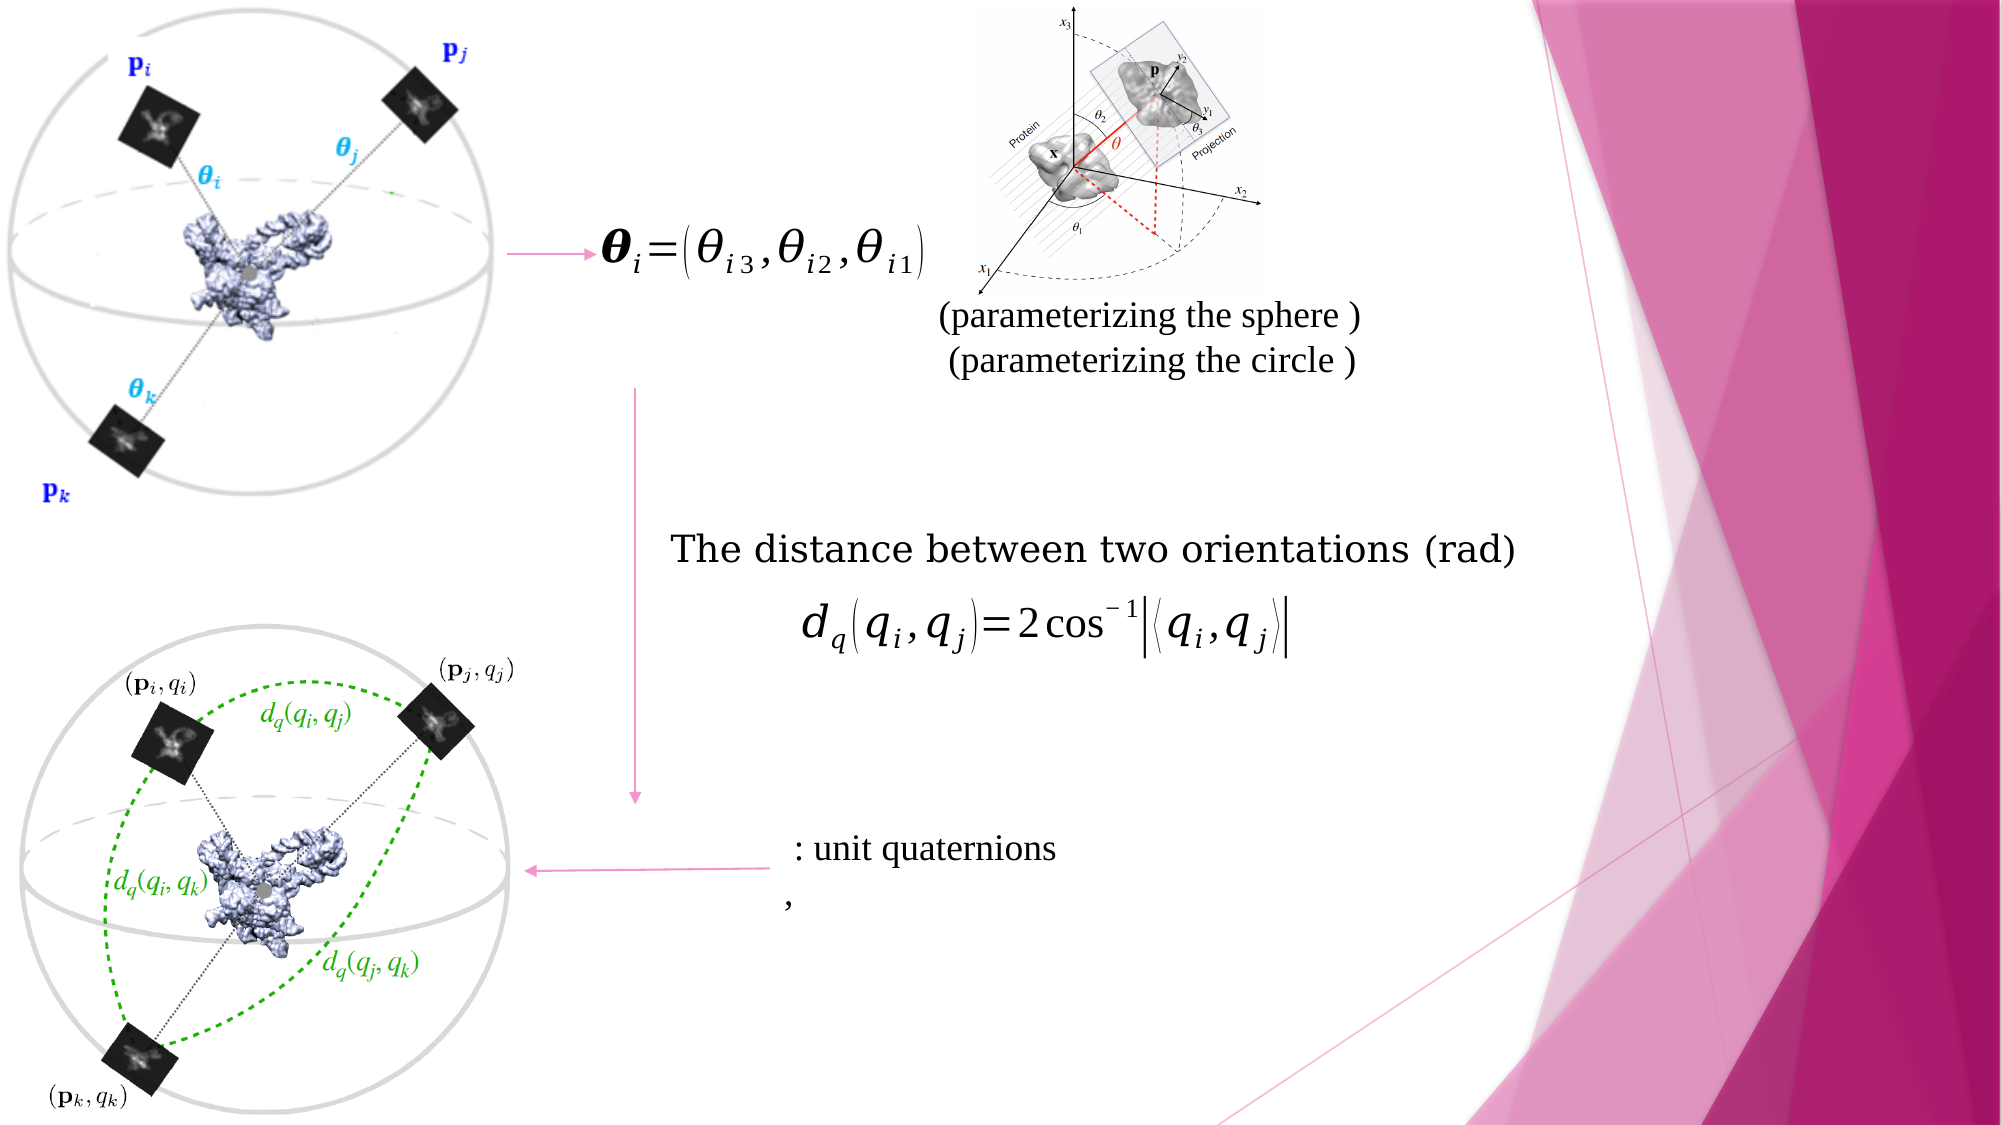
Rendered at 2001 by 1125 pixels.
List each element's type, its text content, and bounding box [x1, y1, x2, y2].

picture [970, 2, 1266, 299]
text_box The distance between two orientations (rad) [655, 517, 1534, 577]
picture [0, 616, 525, 1125]
picture [0, 0, 508, 510]
